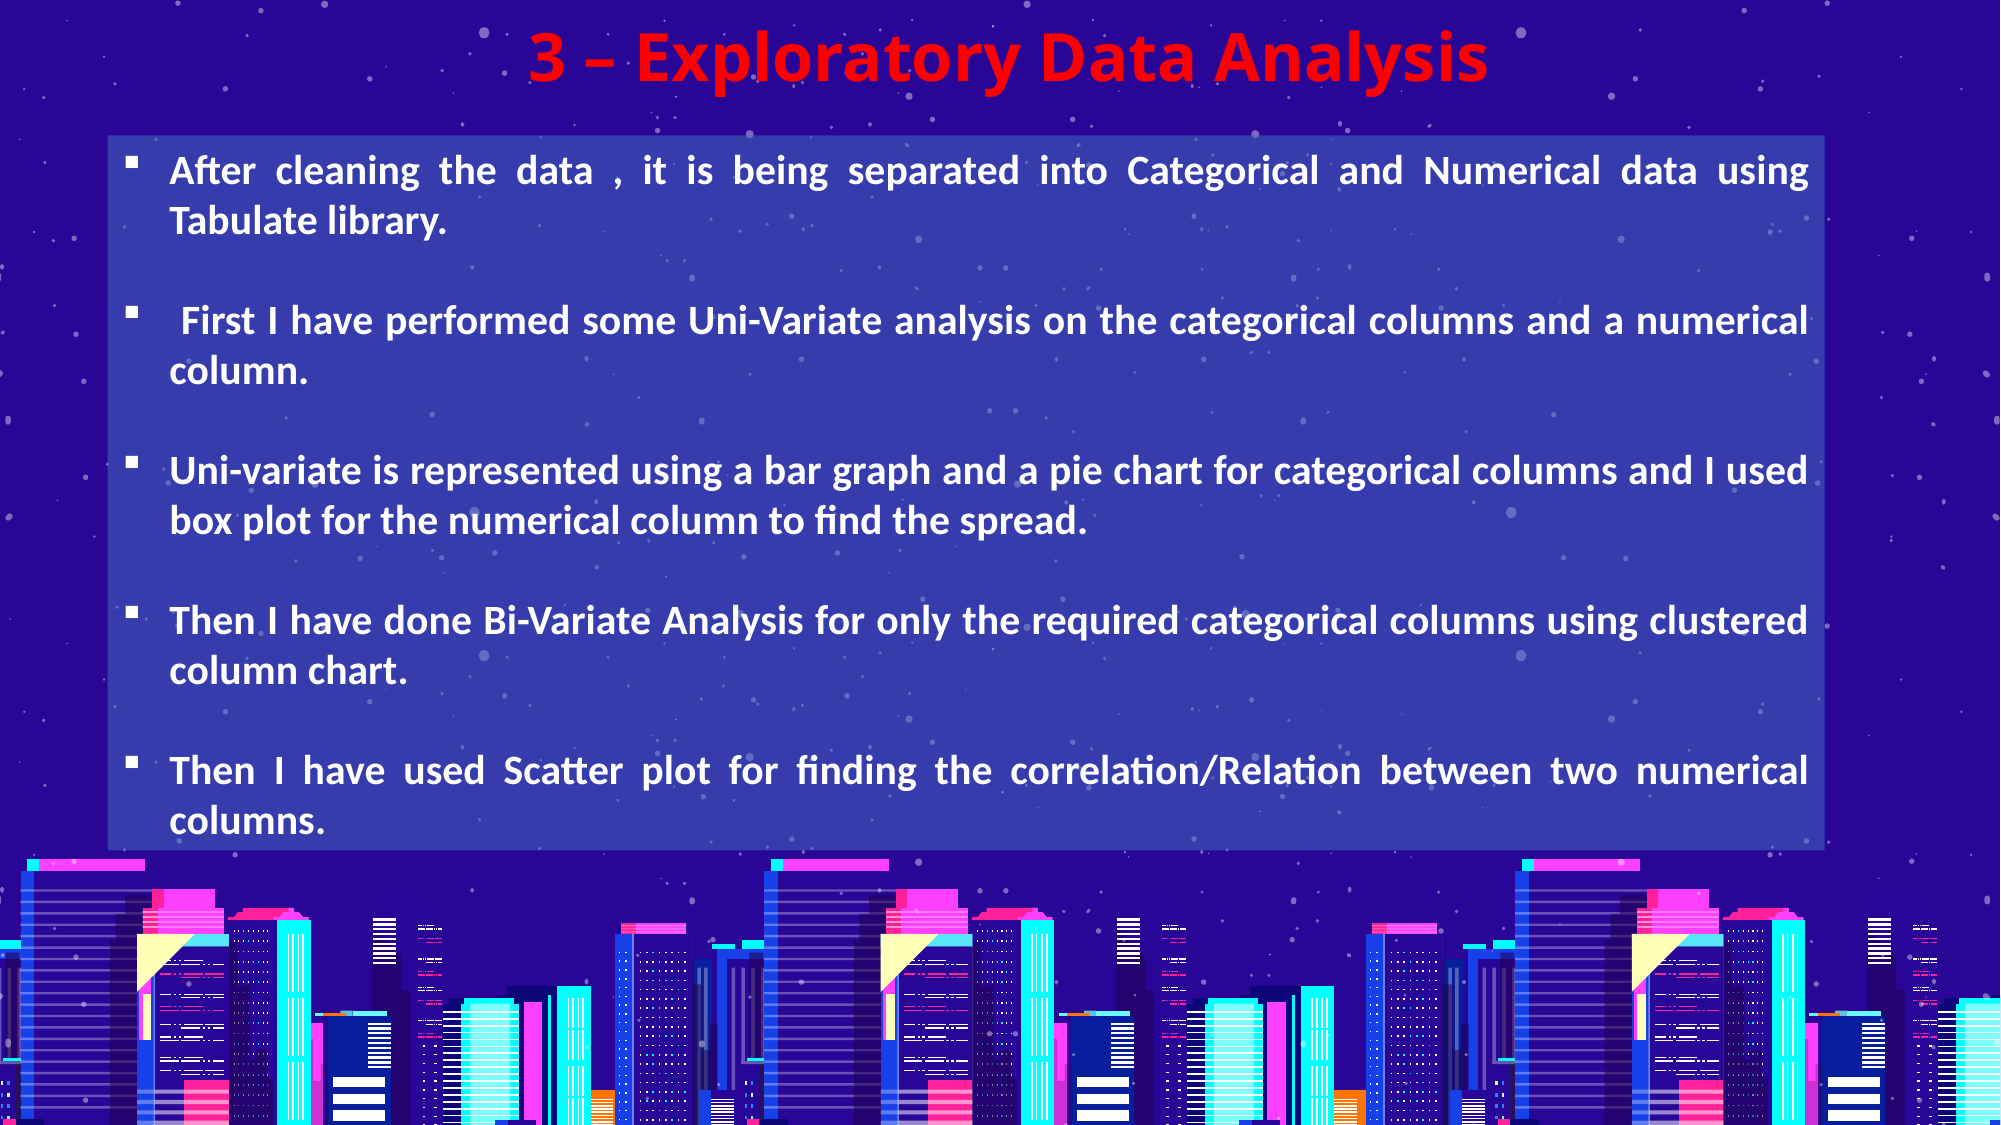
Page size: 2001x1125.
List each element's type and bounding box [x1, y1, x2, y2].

text_box [0, 0, 2000, 1125]
